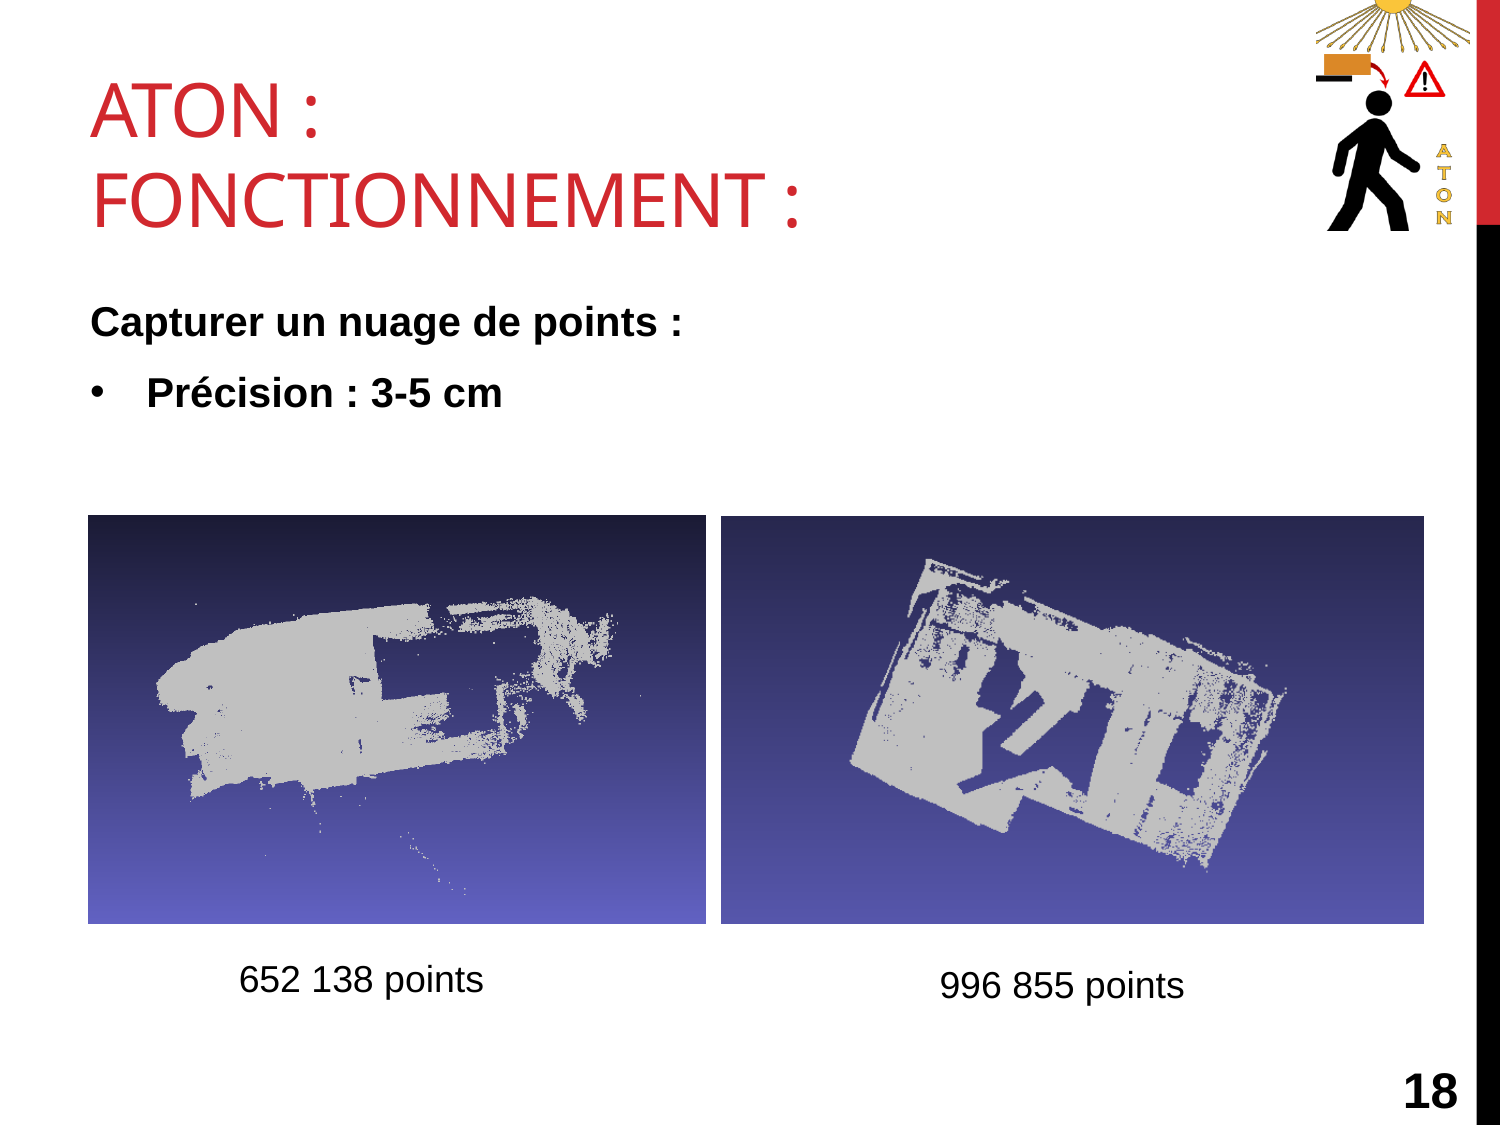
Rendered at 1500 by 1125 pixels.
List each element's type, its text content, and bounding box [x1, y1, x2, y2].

list Capturer un nuage de points : Précision : 3-5 cm [75, 287, 1325, 1005]
picture [721, 515, 1424, 925]
picture [1316, 0, 1471, 231]
title ATON : FONCTIONNEMENT : [75, 25, 1025, 250]
text_box 652 138 points [223, 947, 571, 1008]
picture [87, 514, 707, 925]
text_box 996 855 points [924, 953, 1221, 1014]
slide_number 18 [1387, 1058, 1483, 1119]
